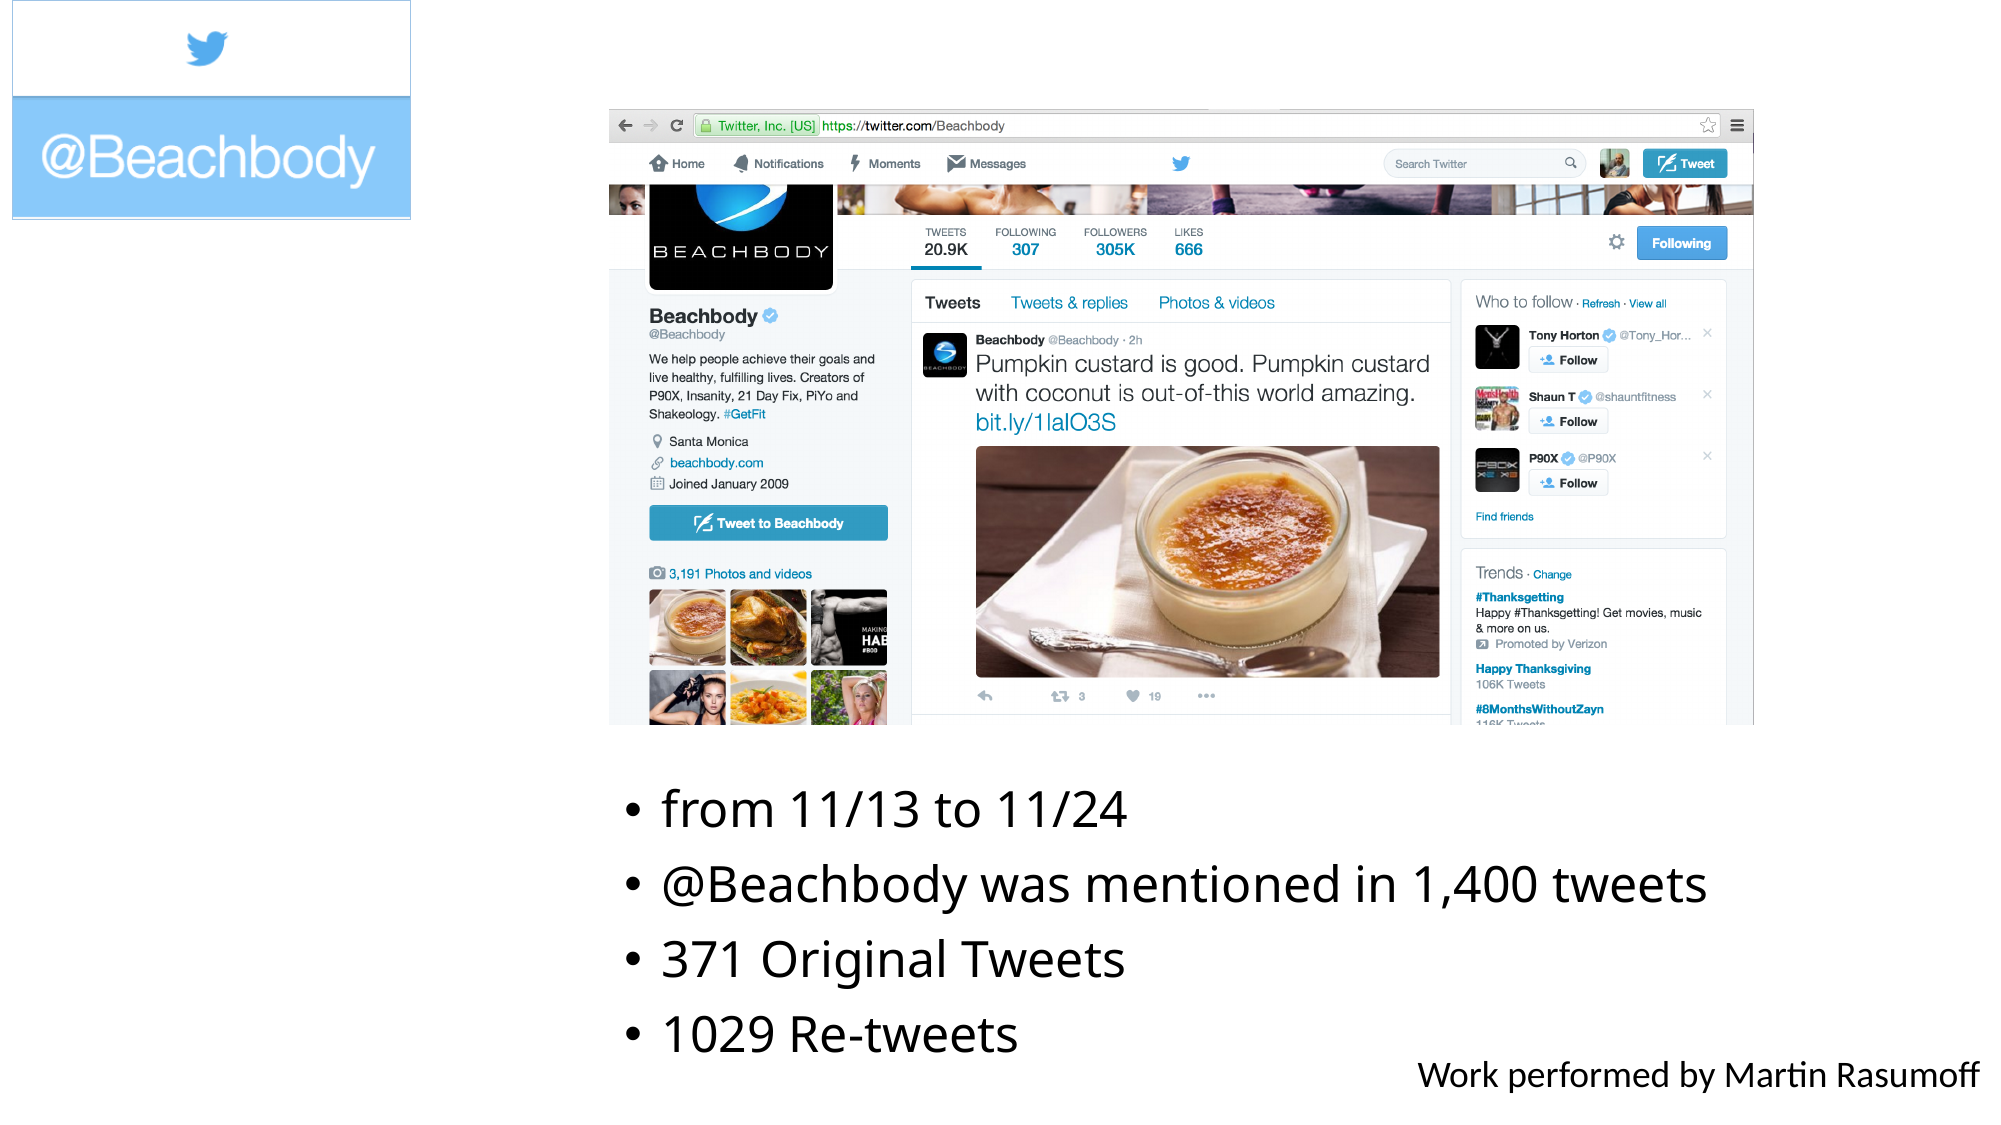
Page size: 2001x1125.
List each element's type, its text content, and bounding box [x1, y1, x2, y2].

picture [12, 0, 411, 220]
list from 11/13 to 11/24 @Beachbody was mentioned in 1,400 tweets 371 Original Tweets 1029 Re-tweets [609, 777, 1754, 1073]
picture [609, 109, 1754, 725]
